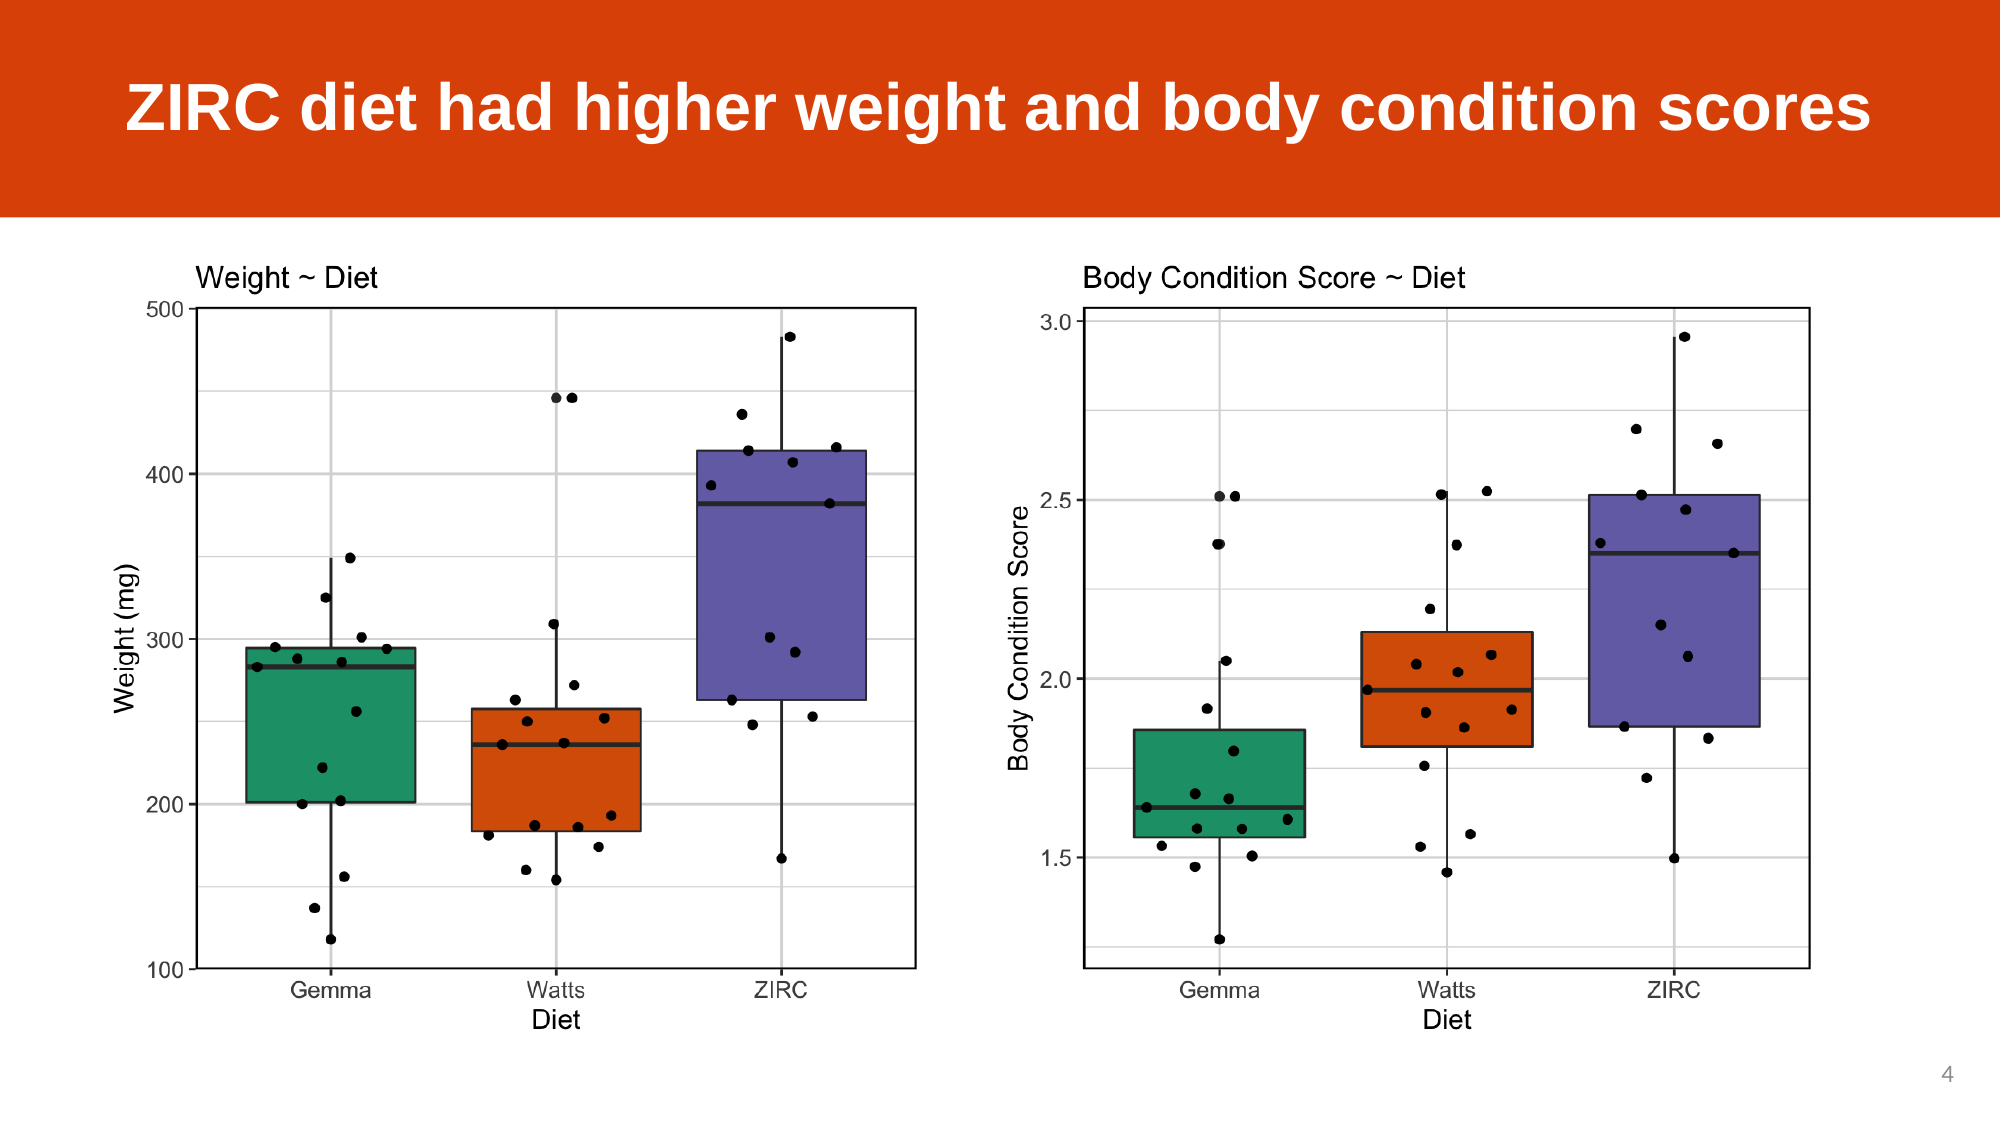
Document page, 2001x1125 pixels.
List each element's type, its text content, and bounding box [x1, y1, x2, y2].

picture [995, 253, 1823, 1080]
picture [101, 253, 929, 1080]
title ZIRC diet had higher weight and body condition scores [0, 0, 2000, 218]
slide_number 4 [1519, 1042, 1969, 1103]
